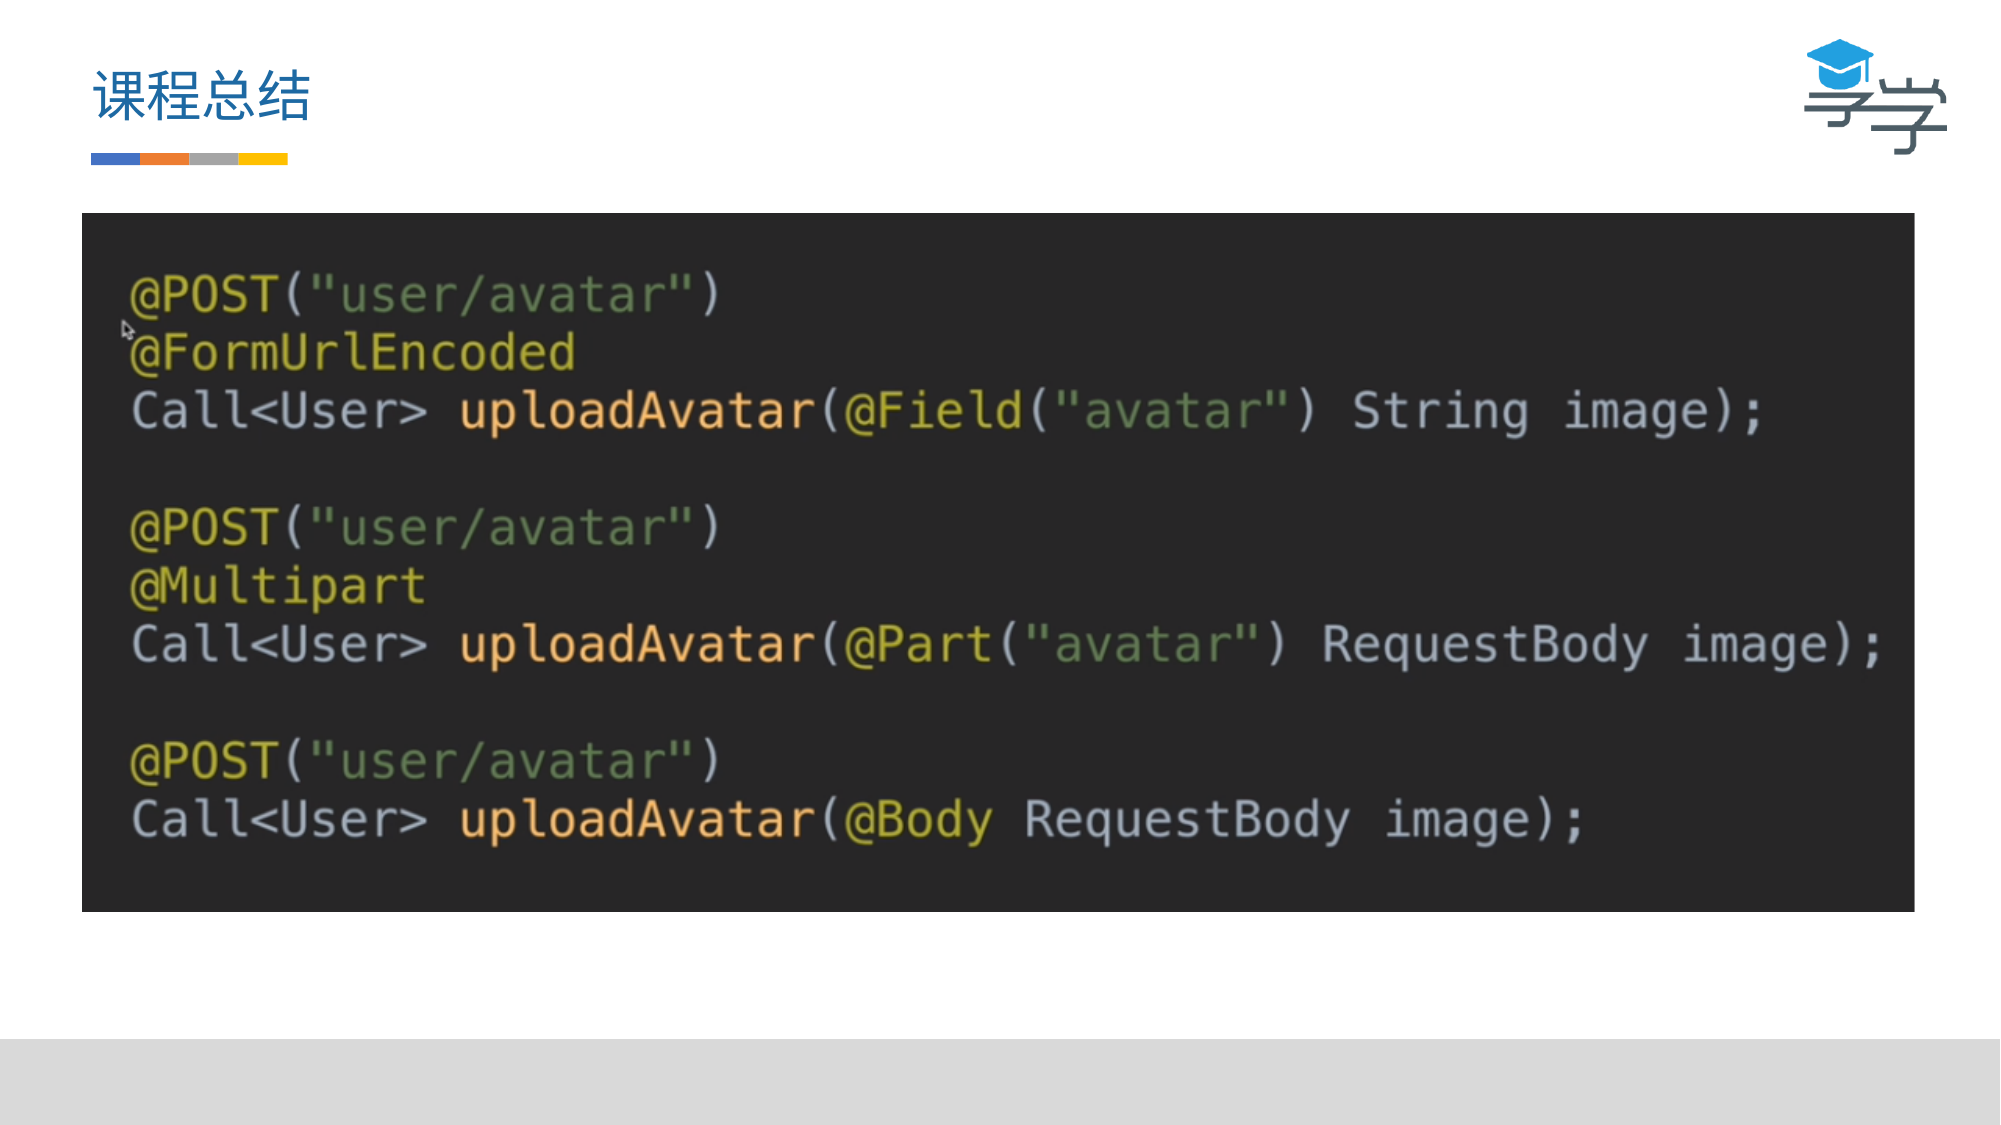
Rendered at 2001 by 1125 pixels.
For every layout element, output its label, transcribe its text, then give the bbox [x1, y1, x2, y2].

picture [1799, 20, 1952, 173]
text_box 课程总结 [91, 60, 699, 128]
picture [81, 213, 1918, 912]
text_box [90, 152, 288, 166]
